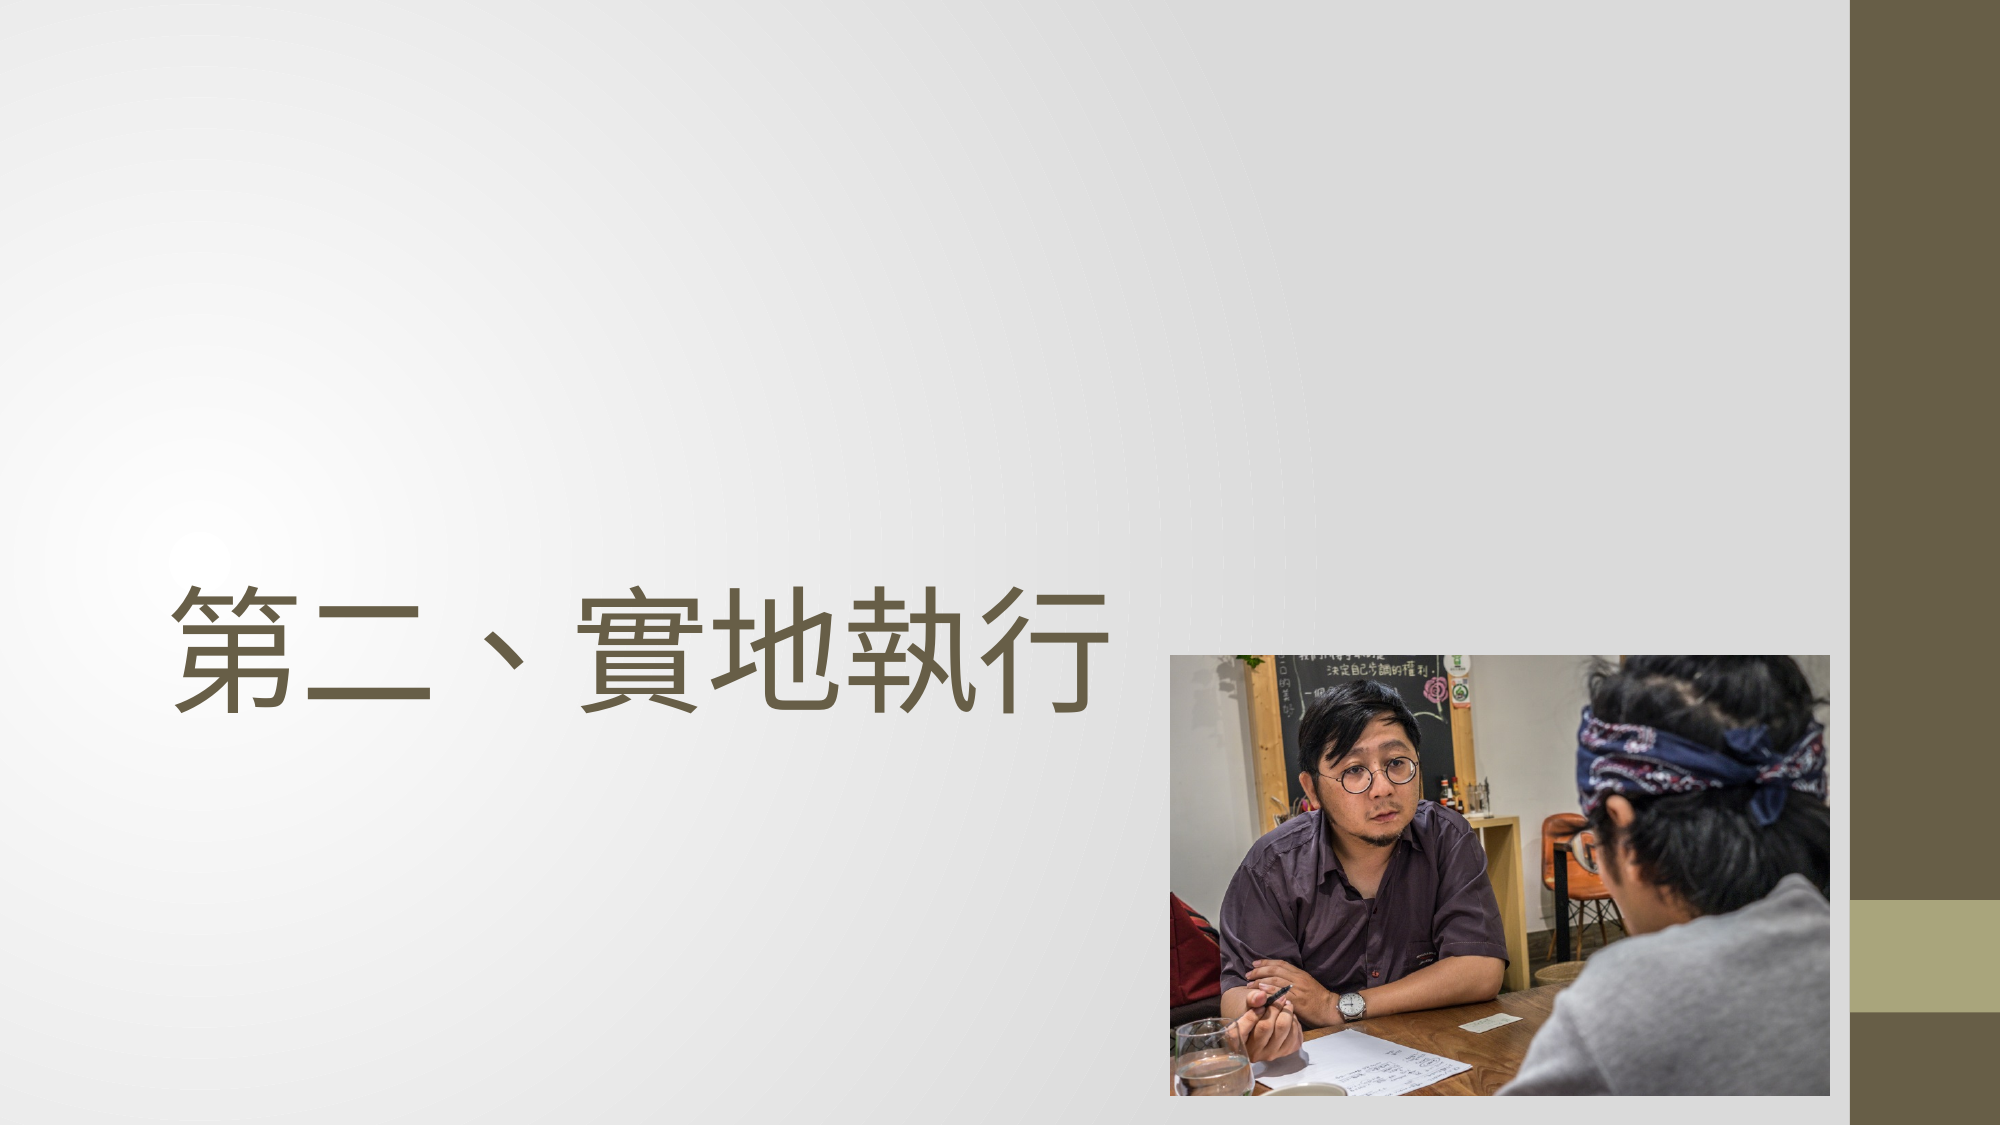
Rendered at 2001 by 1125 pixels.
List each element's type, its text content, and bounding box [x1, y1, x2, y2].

title 第二、實地執行 [150, 312, 1800, 738]
picture [1169, 655, 1831, 1096]
